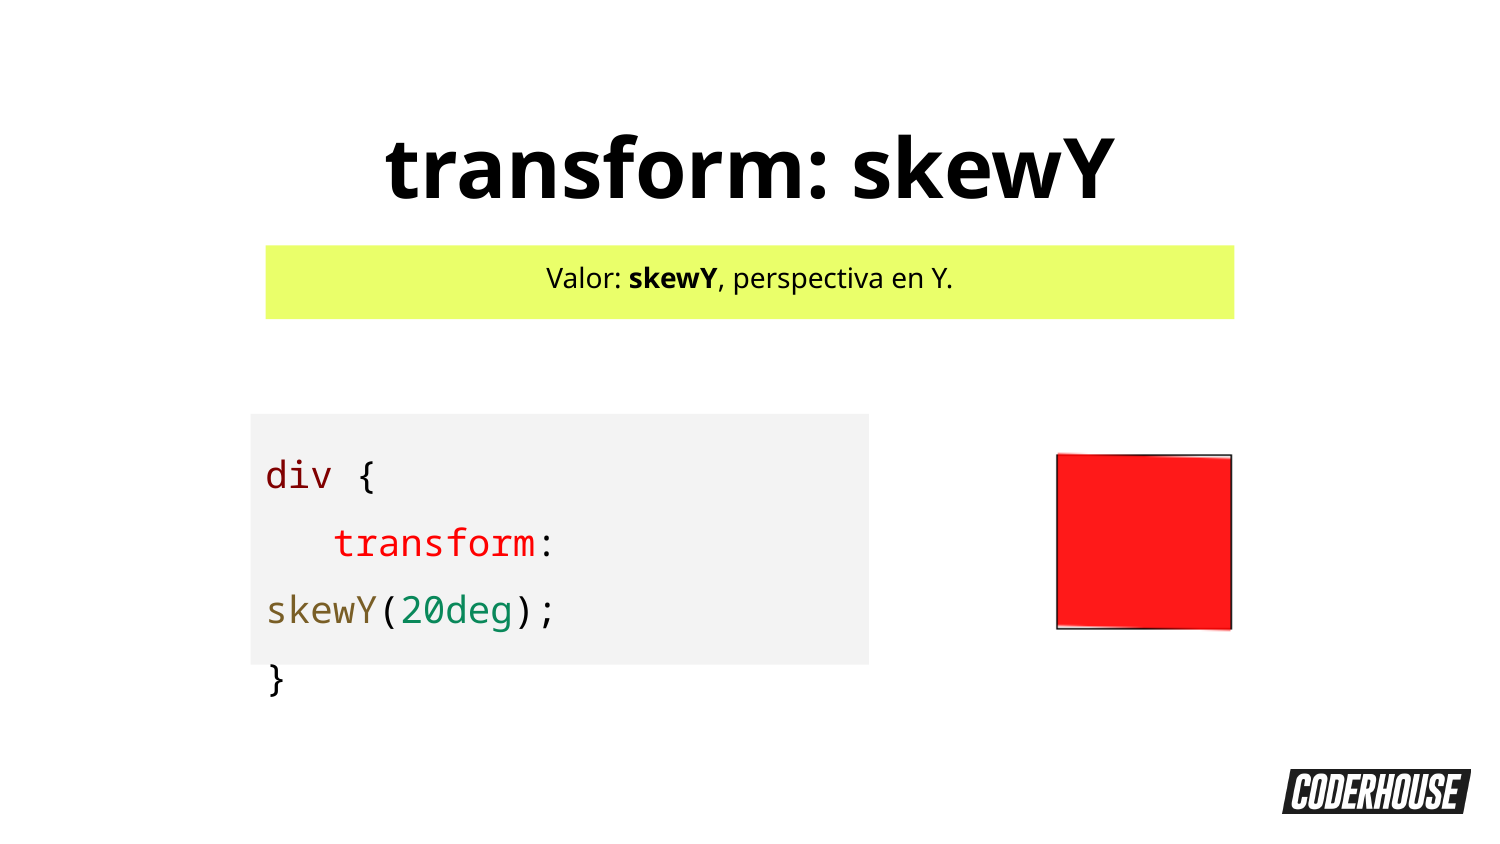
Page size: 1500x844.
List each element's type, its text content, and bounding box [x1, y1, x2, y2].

text_box div { transform: skewY(20deg); } [250, 413, 869, 665]
text_box Valor: skewY, perspectiva en Y. [265, 245, 1235, 320]
text_box transform: skewY [238, 85, 1262, 200]
picture [1281, 769, 1471, 814]
picture [989, 391, 1303, 705]
